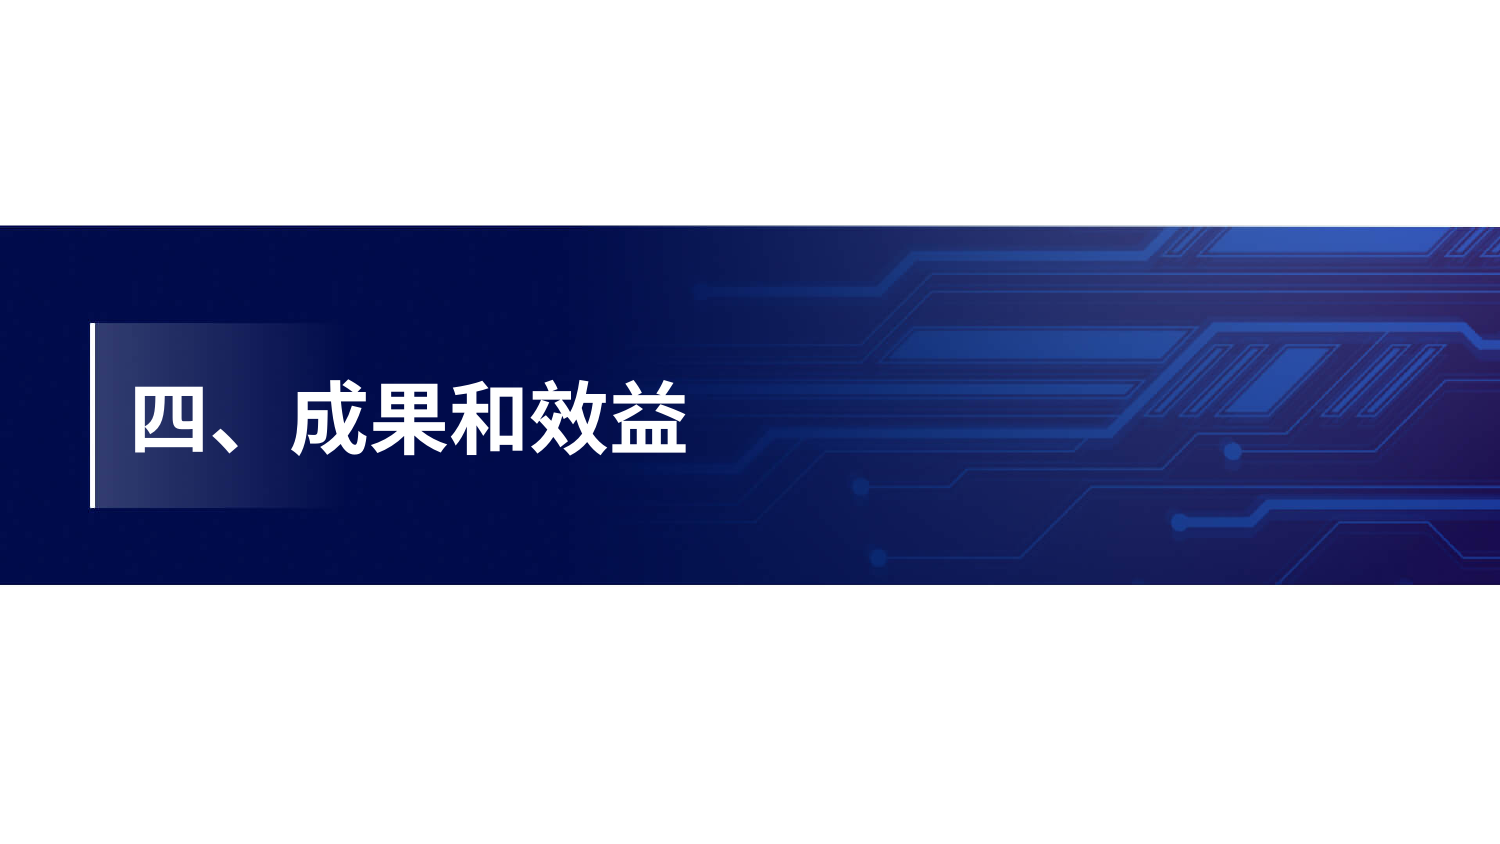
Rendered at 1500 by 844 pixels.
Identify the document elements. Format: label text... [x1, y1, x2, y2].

picture [0, 0, 1500, 844]
text_box 四、成果和效益 [114, 309, 952, 524]
